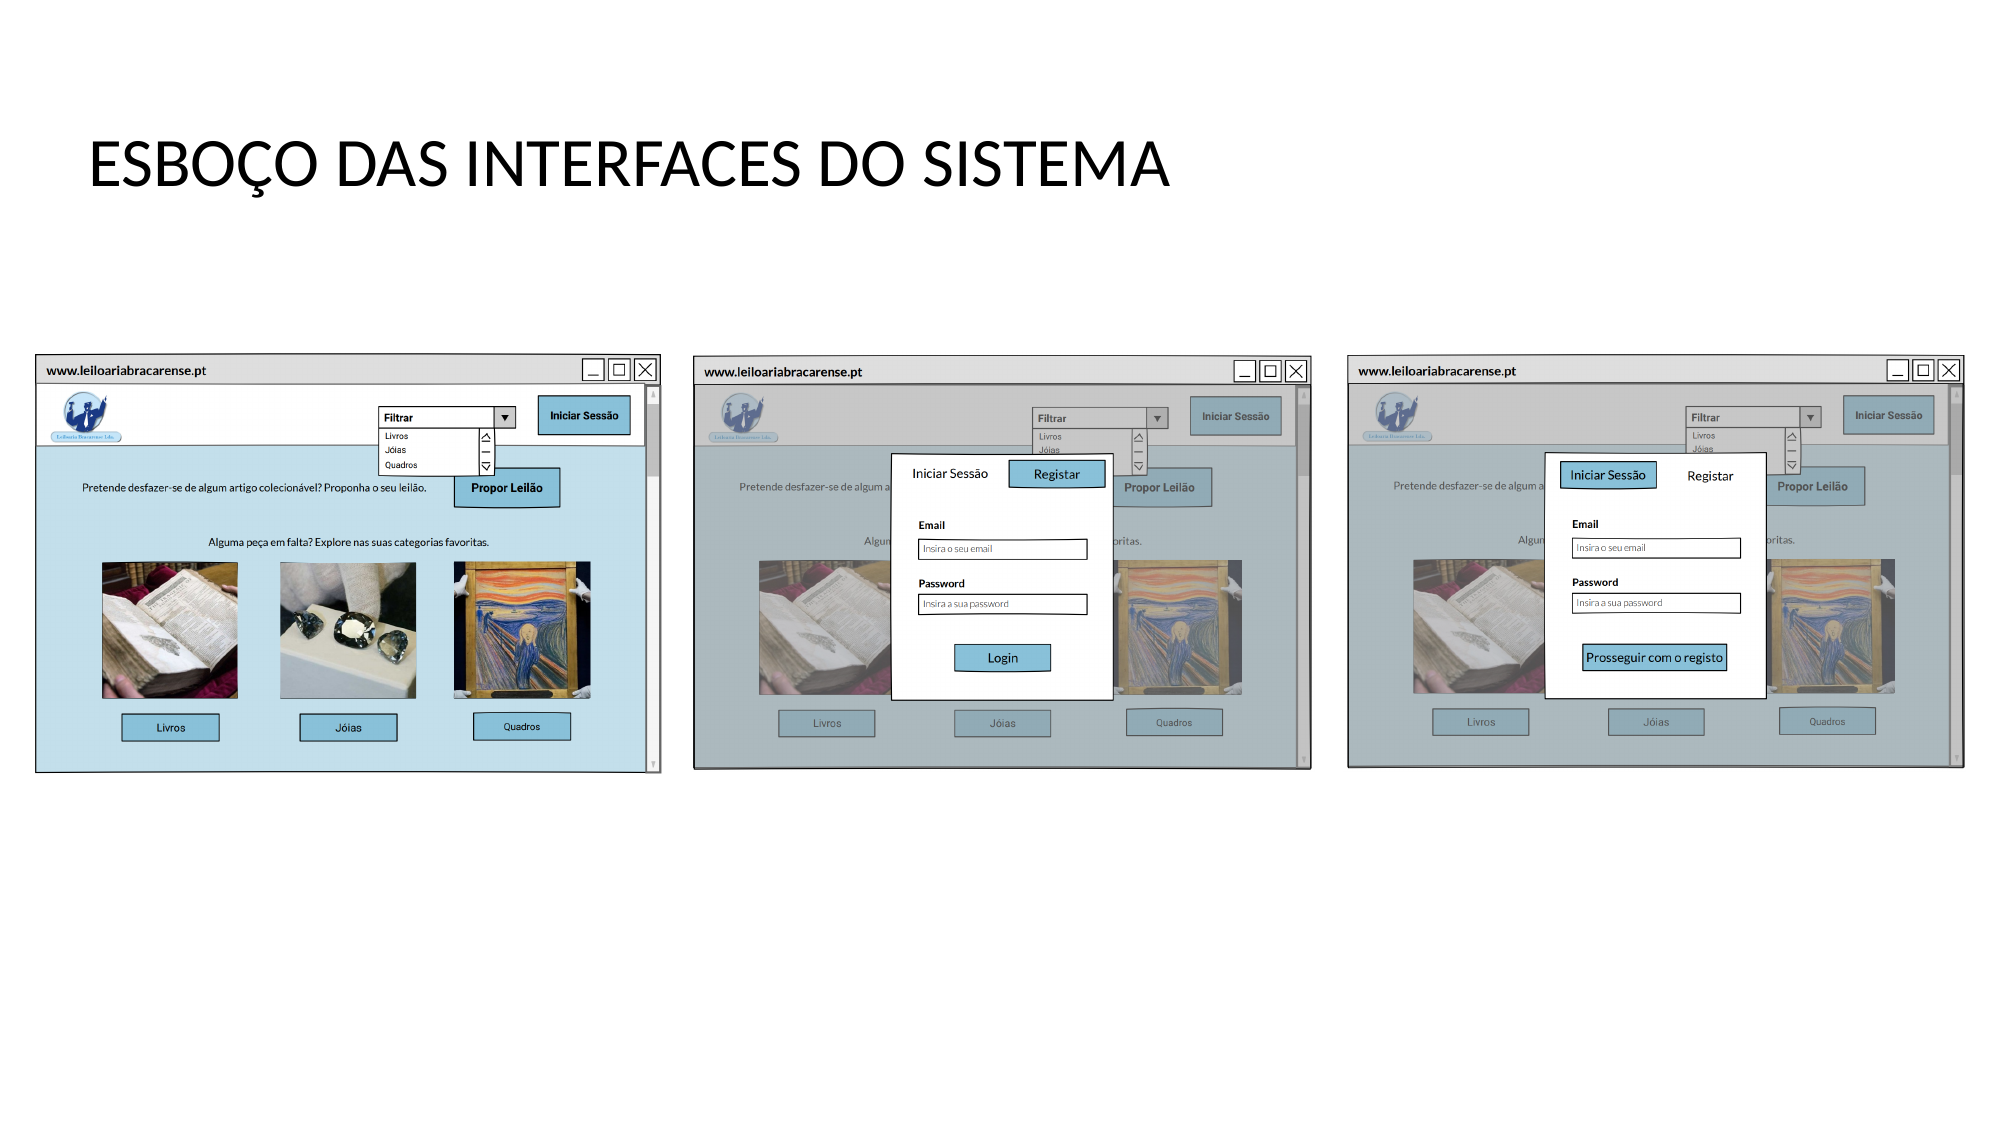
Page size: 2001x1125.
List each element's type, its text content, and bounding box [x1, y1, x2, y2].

picture [691, 351, 1315, 773]
title ESBOÇO DAS INTERFACES DO SISTEMA [68, 97, 1932, 223]
picture [33, 352, 663, 774]
picture [1343, 351, 1967, 773]
